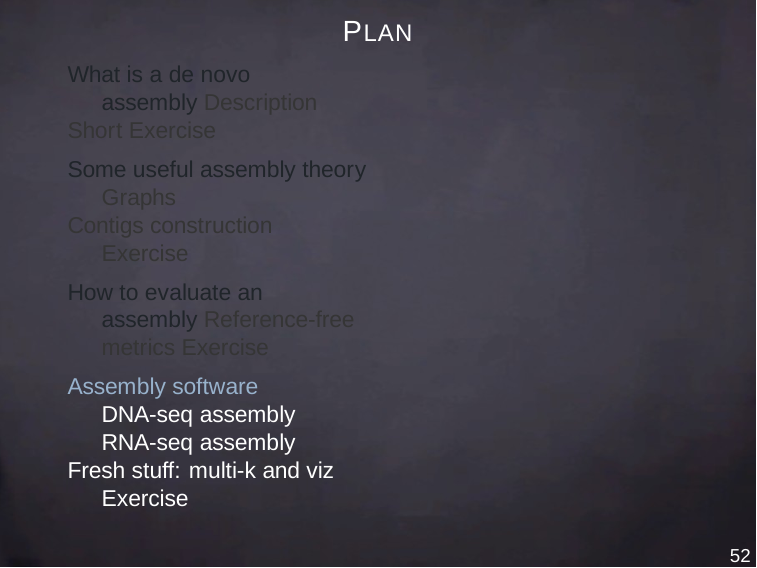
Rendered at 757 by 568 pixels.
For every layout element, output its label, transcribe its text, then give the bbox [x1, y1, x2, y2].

text_box What is a de novo assembly Description Short Exercise Some useful assembly theory Graphs Contigs construction Exercise How to evaluate an assembly Reference-free metrics Exercise Assembly software DNA-seq assembly RNA-seq assembly Fresh stuff: multi-k and viz Exercise [65, 58, 370, 512]
slide_number 52 [725, 543, 755, 568]
title PLAN [65, 12, 691, 107]
picture [0, 0, 756, 567]
